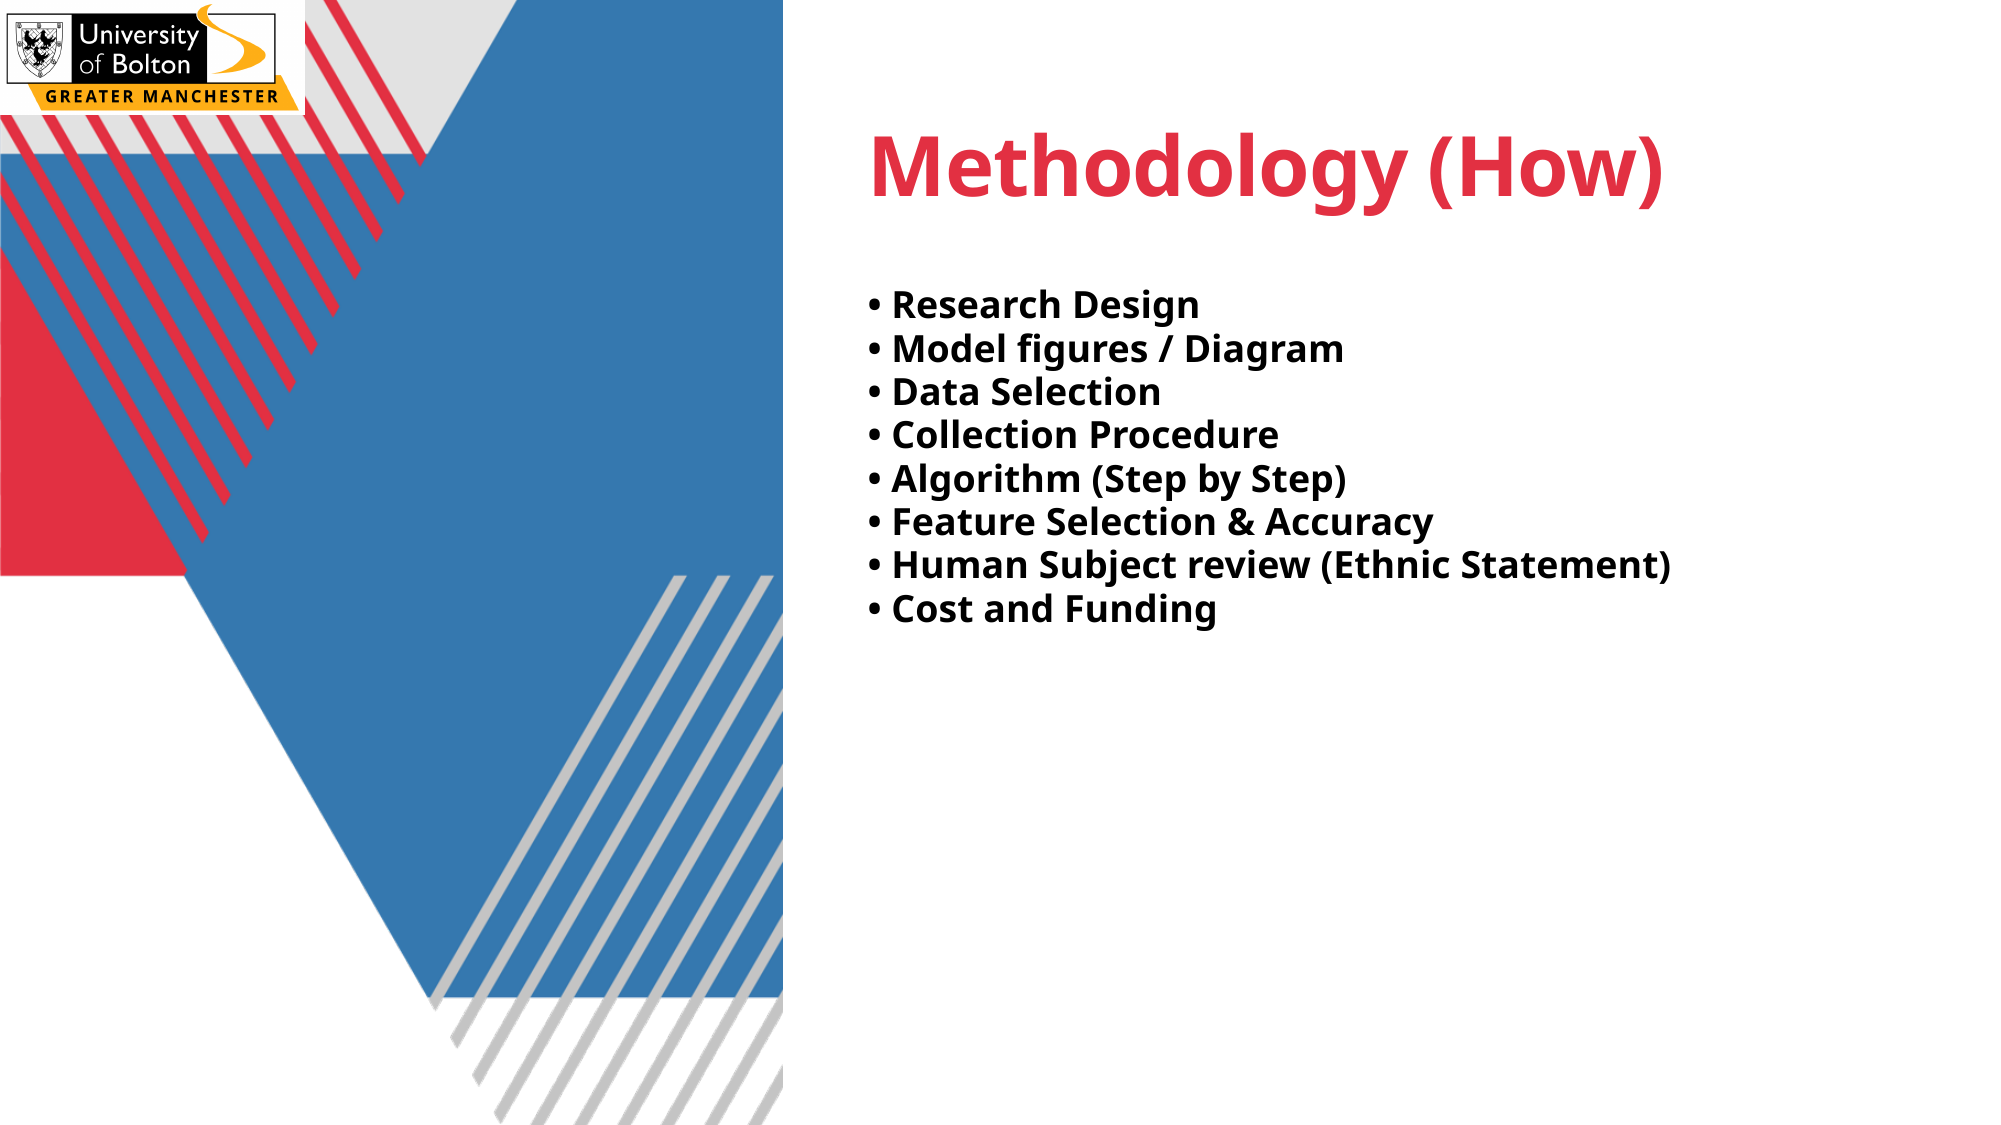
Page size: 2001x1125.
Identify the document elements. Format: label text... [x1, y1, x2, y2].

picture [0, 0, 783, 1125]
title Methodology (How) [852, 117, 1916, 313]
text_box • Research Design • Model figures / Diagram • Data Selection • Collection Procedure • Algorithm (Step by Step) • Feature Selection & Accuracy • Human Subject review (Ethnic Statement) • Cost and Funding [852, 296, 1742, 985]
